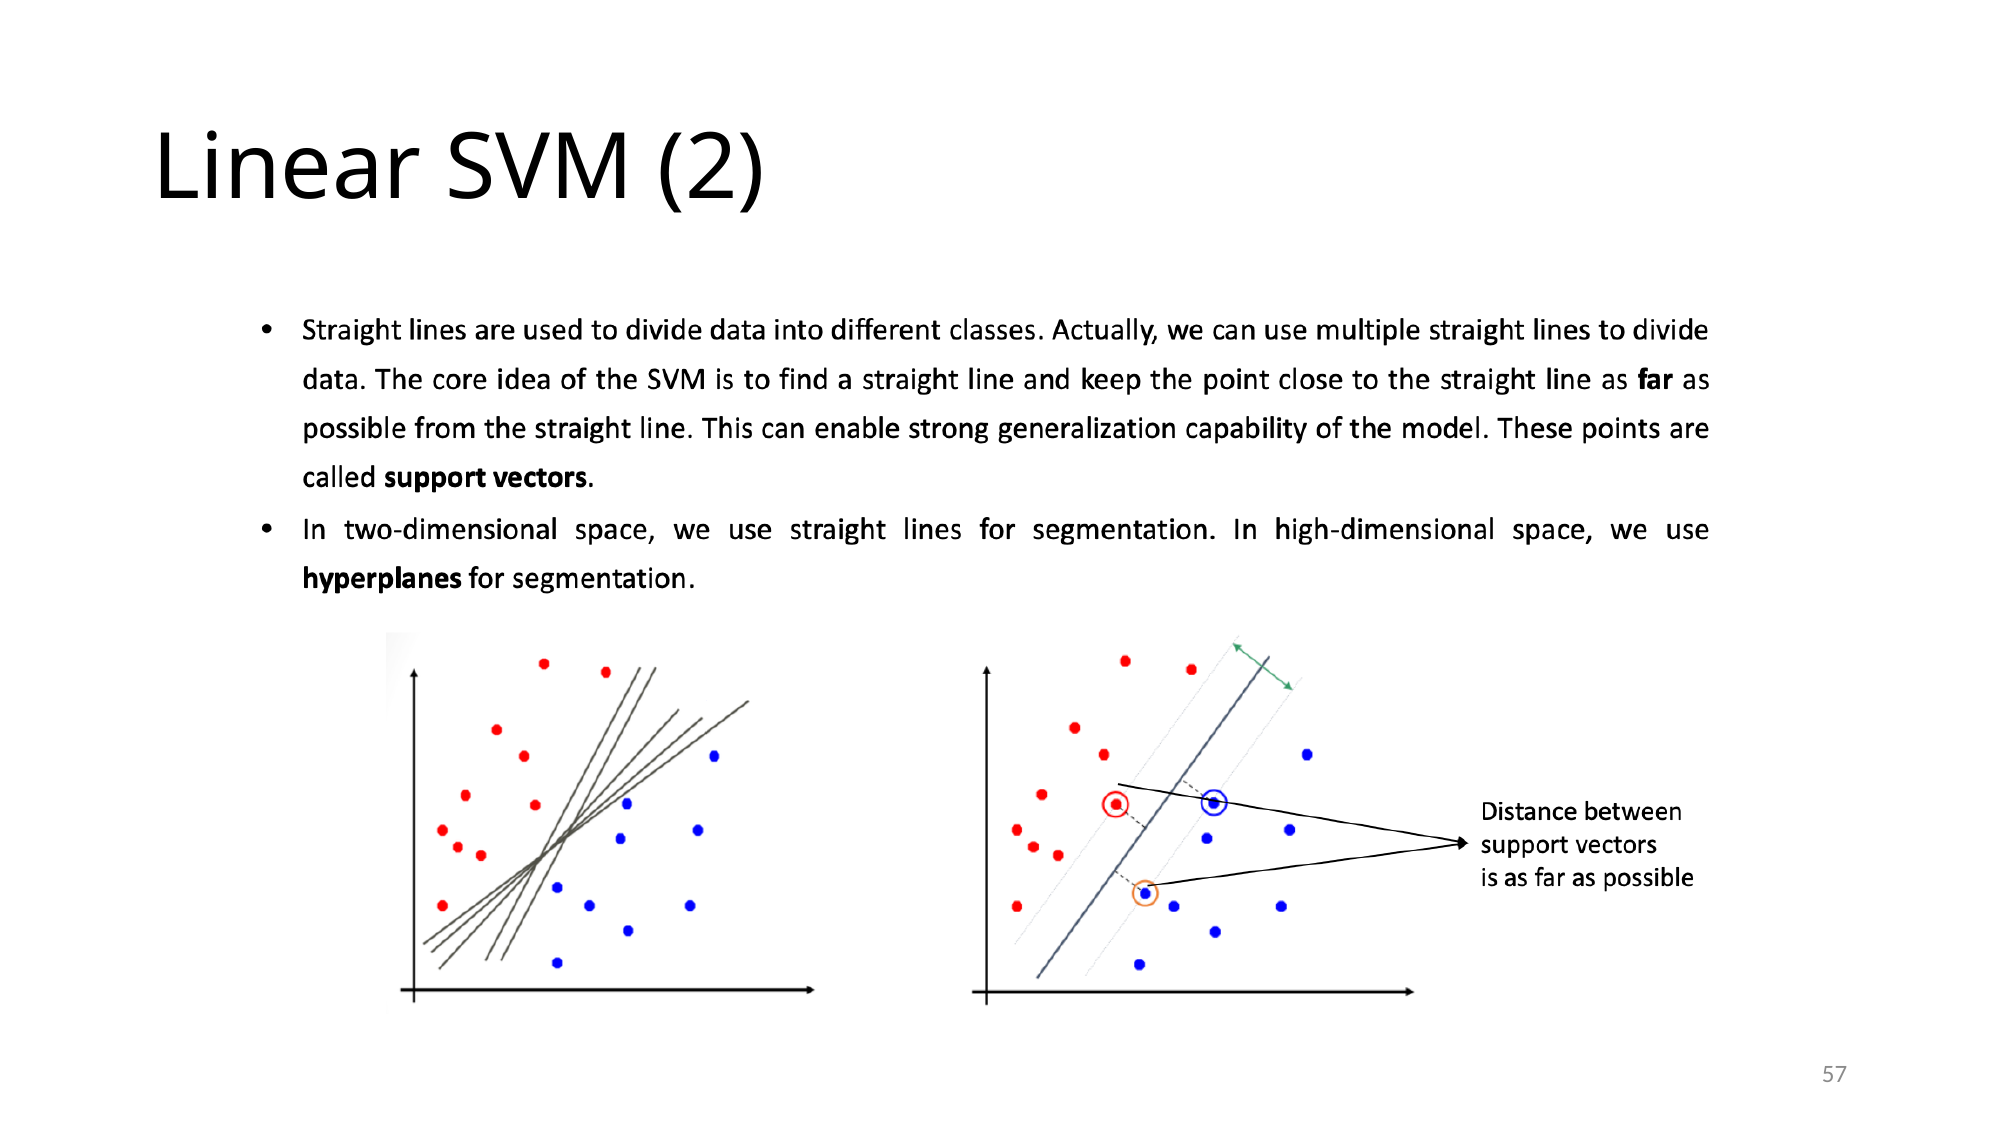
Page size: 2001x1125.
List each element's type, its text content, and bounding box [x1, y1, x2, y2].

title Linear SVM (2) [137, 59, 1863, 278]
slide_number 57 [1412, 1042, 1863, 1103]
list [240, 299, 1760, 1014]
